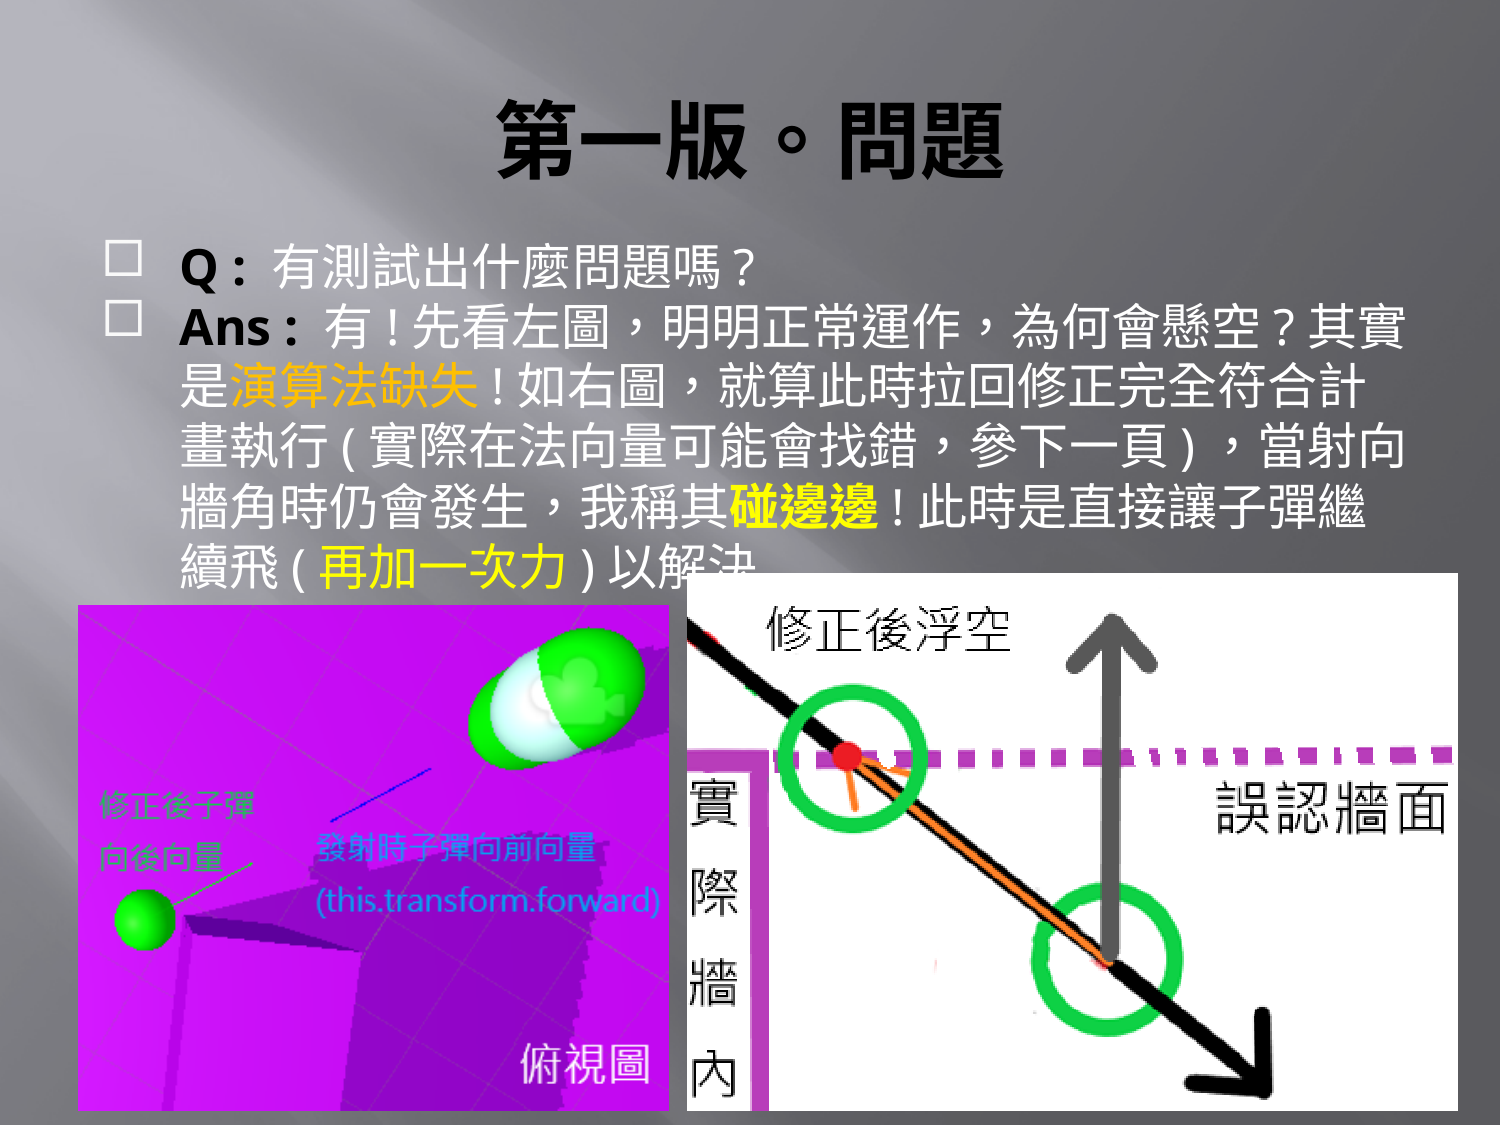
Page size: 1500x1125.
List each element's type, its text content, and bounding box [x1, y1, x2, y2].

list Q : 有測試出什麼問題嗎? Ans : 有!先看左圖，明明正常運作，為何會懸空?其實是演算法缺失!如右圖，就算此時拉回修正完全符合計畫執行(實際在法向量可能會找錯，參下一頁)，當射向牆角時仍會發生，我稱其碰邊邊!此時是直接讓子彈繼續飛(再加一次力)以解決 [75, 227, 1425, 1001]
picture [77, 605, 670, 1112]
title 第一版。問題 [75, 45, 1425, 227]
picture [687, 572, 1459, 1111]
